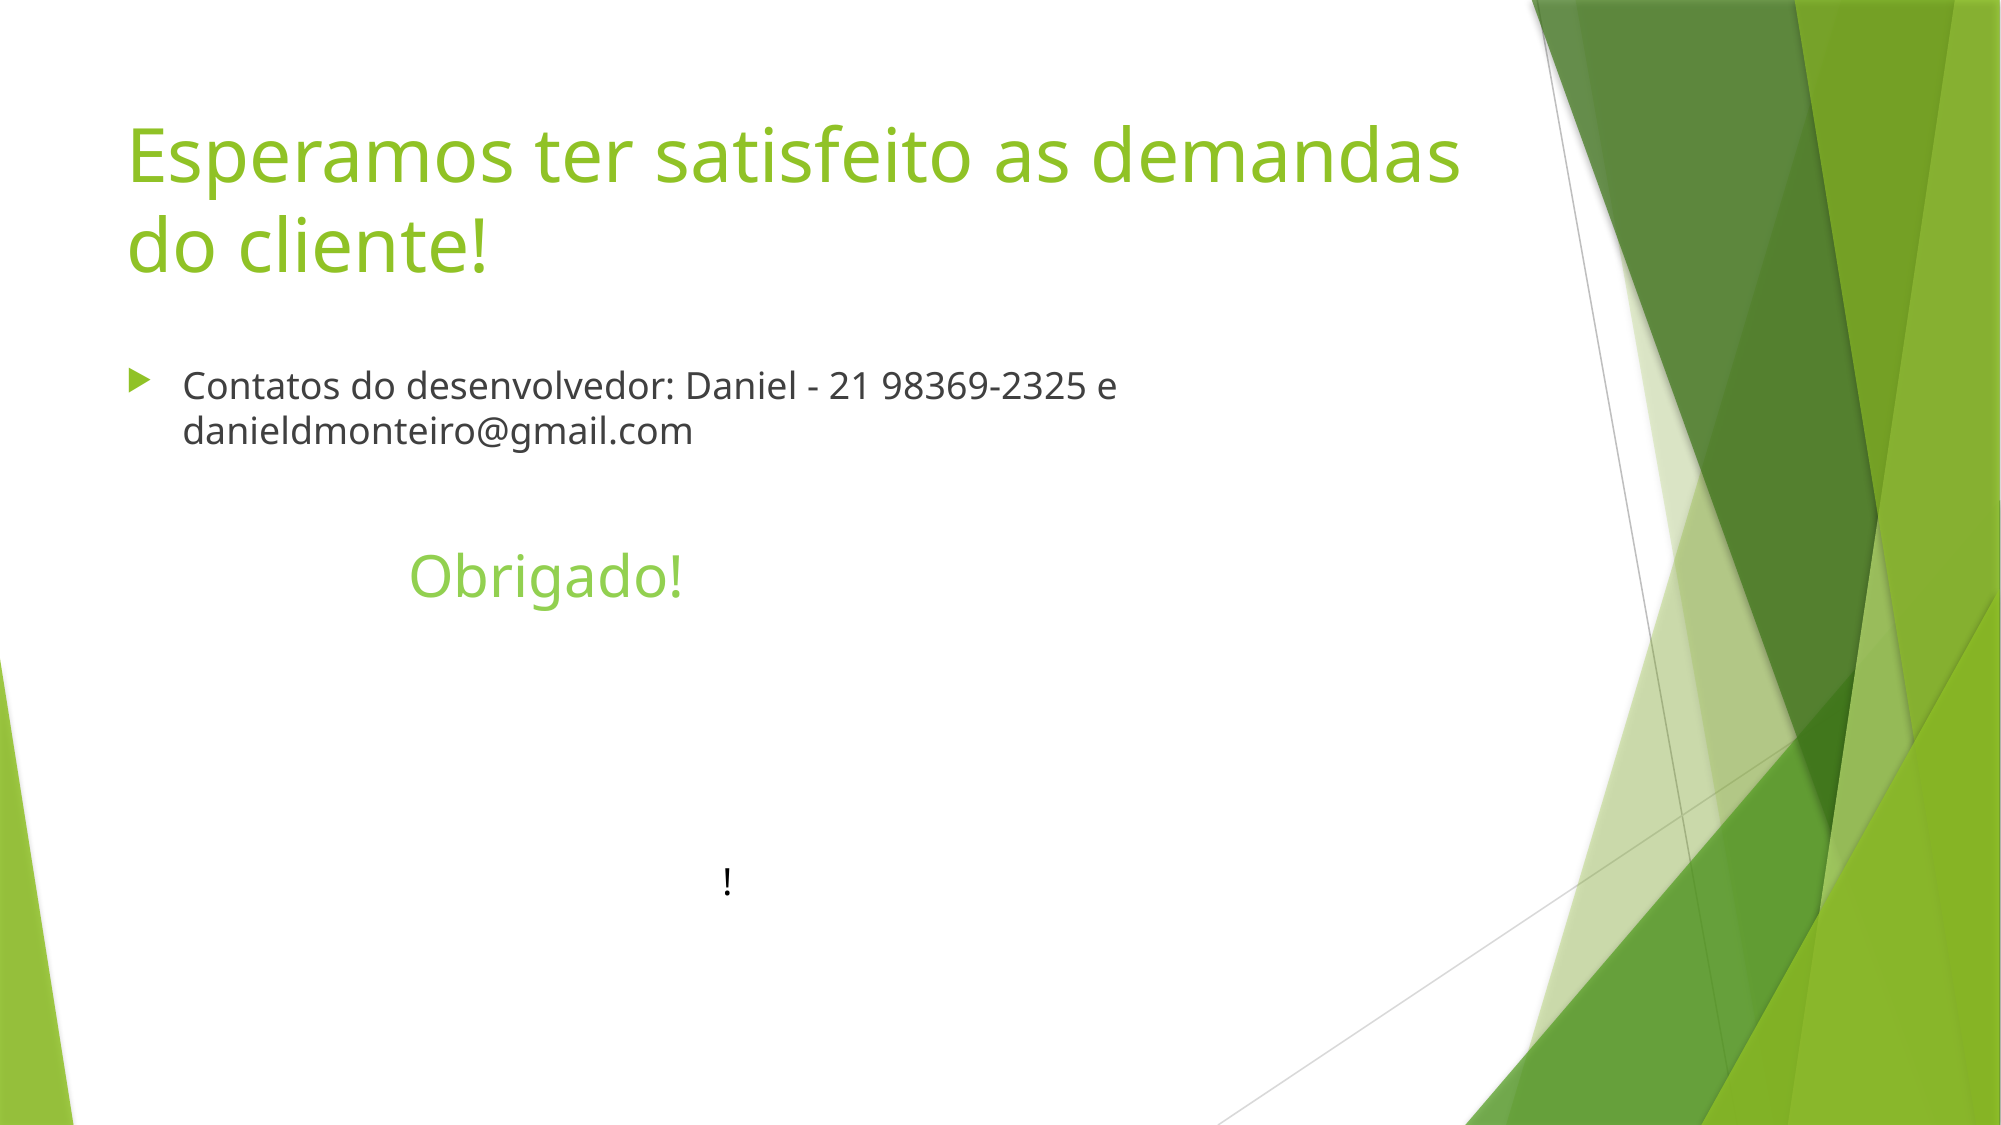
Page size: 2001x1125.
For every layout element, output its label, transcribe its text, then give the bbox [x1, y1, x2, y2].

text_box Obrigado! [393, 532, 1479, 617]
title Esperamos ter satisfeito as demandas do cliente! [111, 99, 1522, 317]
text_box ! [707, 850, 797, 911]
list Contatos do desenvolvedor: Daniel - 21 98369-2325 e danieldmonteiro@gmail.com [111, 354, 1196, 767]
